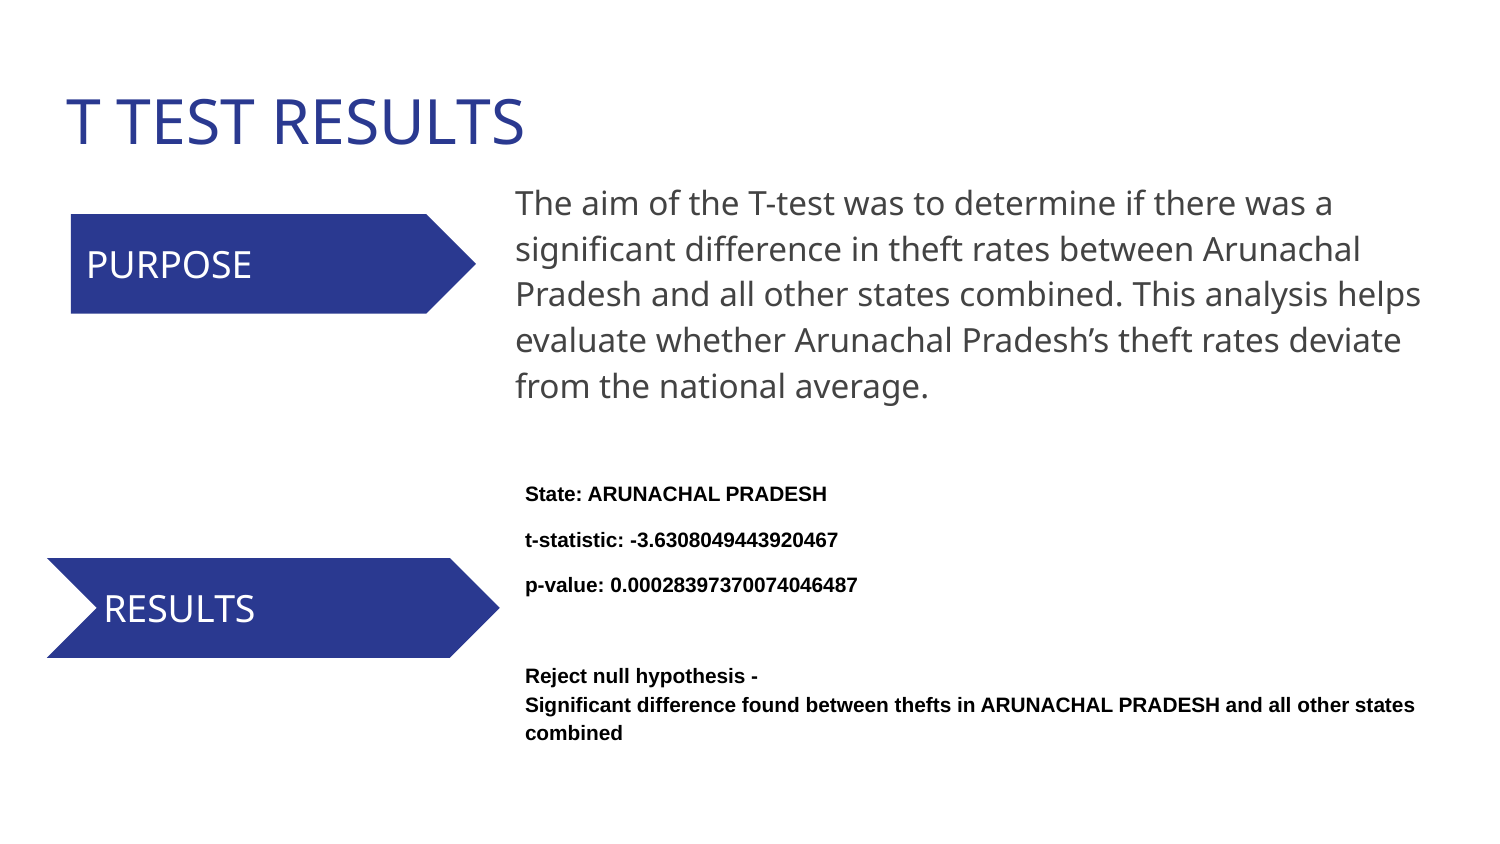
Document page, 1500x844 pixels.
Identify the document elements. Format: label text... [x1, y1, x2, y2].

text_box [70, 214, 476, 314]
title T TEST RESULTS [51, 67, 1449, 167]
list State: ARUNACHAL PRADESH t-statistic: -3.6308049443920467 p-value: 0.00028397370074046487 Reject null hypothesis - Significant difference found between thefts in ARUNACHAL PRADESH and all other states combined [510, 462, 1472, 715]
list RESULTS [88, 582, 459, 634]
list The aim of the T-test was to determine if there was a significant difference in theft rates between Arunachal Pradesh and all other states combined. This analysis helps evaluate whether Arunachal Pradesh’s theft rates deviate from the national average. [499, 160, 1461, 413]
list PURPOSE [70, 238, 442, 290]
text_box [46, 558, 500, 658]
